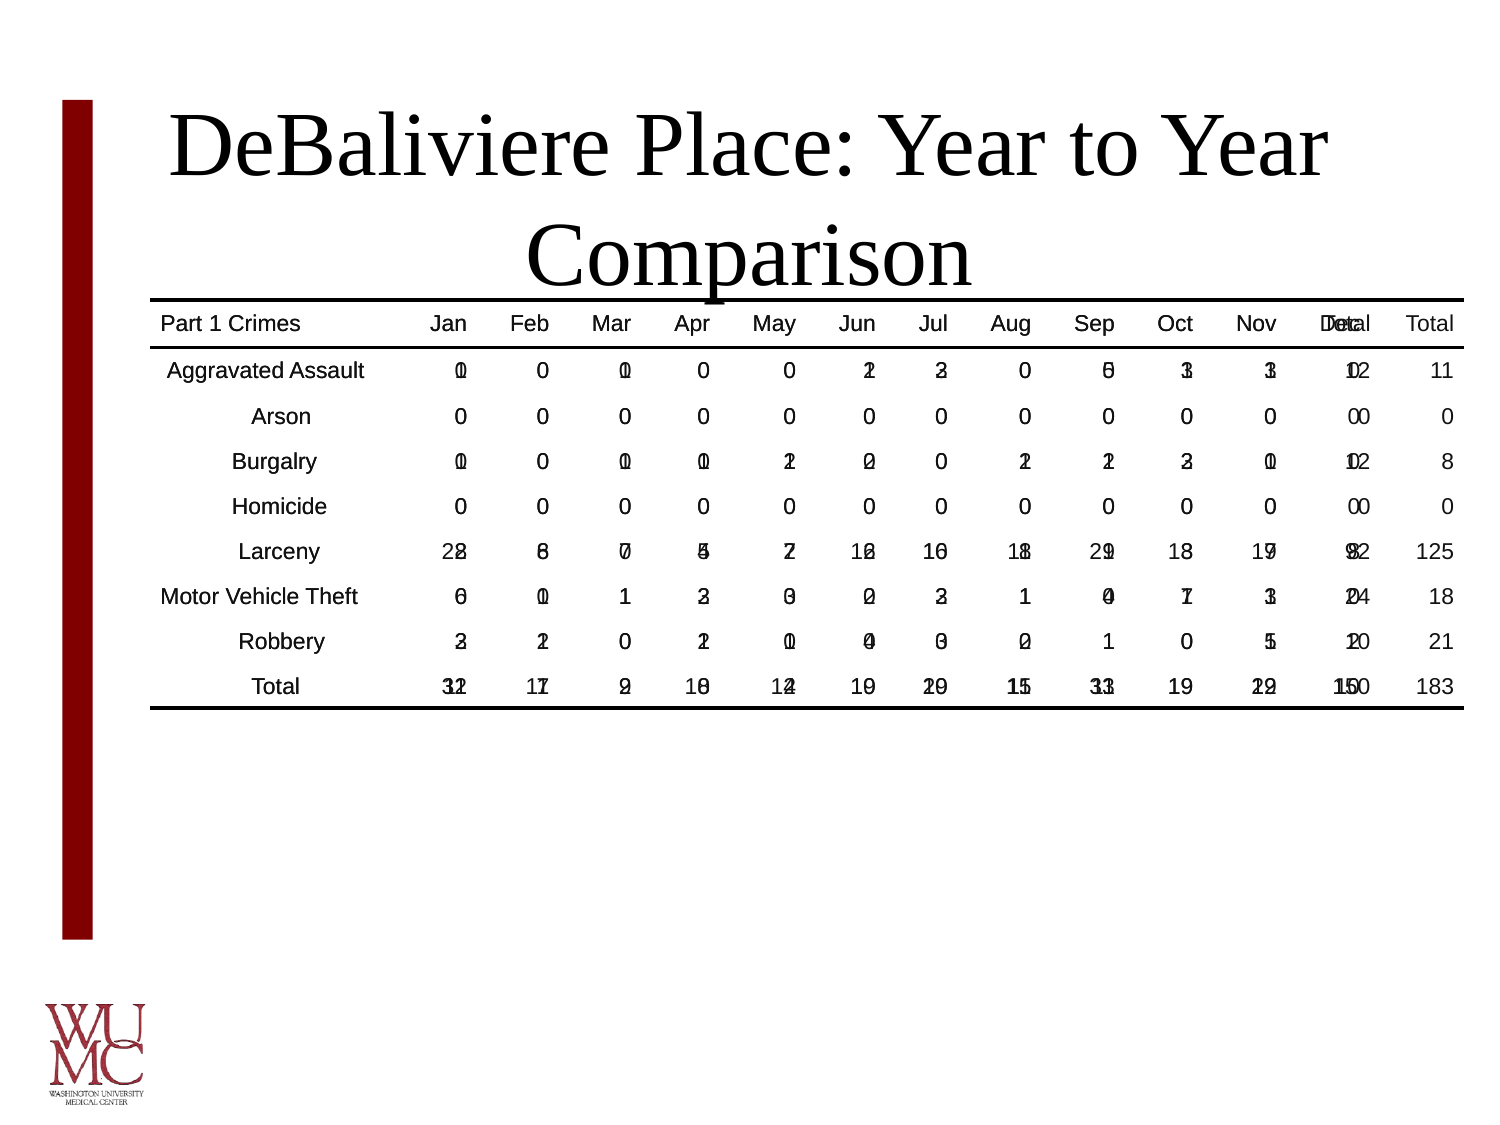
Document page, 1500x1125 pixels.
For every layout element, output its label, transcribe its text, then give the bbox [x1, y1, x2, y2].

table_cell 18 [1381, 575, 1464, 618]
table_cell Larceny [150, 528, 398, 575]
table_header Sep [1042, 302, 1125, 346]
table_cell 2 [807, 349, 886, 395]
table_cell 11 [1381, 349, 1464, 395]
table_cell 0 [720, 485, 807, 528]
table_cell 11 [398, 665, 478, 706]
table_cell 1 [398, 438, 478, 485]
table_cell 0 [958, 349, 1042, 395]
table_cell 8 [958, 528, 1042, 575]
table_cell 11 [478, 665, 560, 706]
table_cell 2 [478, 618, 560, 665]
table_cell Total [150, 665, 398, 706]
table_cell 2 [720, 438, 807, 485]
table_cell 0 [807, 438, 886, 485]
table_cell 1 [642, 618, 720, 665]
table_cell 0 [642, 395, 720, 438]
table_cell 0 [478, 485, 560, 528]
table_cell 0 [958, 618, 1042, 665]
table_cell 0 [886, 485, 958, 528]
table_cell 0 [886, 438, 958, 485]
table_cell 1 [560, 575, 642, 618]
table_cell Robbery [150, 618, 398, 665]
table_cell 0 [478, 349, 560, 395]
table_cell Aggravated Assault [150, 349, 398, 395]
table_header Jan [398, 302, 478, 346]
table_cell 2 [958, 438, 1042, 485]
table_cell 3 [886, 575, 958, 618]
table_cell 1 [1042, 618, 1125, 665]
table_cell 0 [560, 485, 642, 528]
table_cell 0 [1204, 438, 1287, 485]
table_cell 0 [958, 485, 1042, 528]
table_cell 2 [398, 618, 478, 665]
table_cell 0 [1204, 485, 1287, 528]
table_cell 8 [478, 528, 560, 575]
table_cell 0 [958, 395, 1042, 438]
table_cell 0 [398, 349, 478, 395]
table_header May [720, 302, 807, 346]
table_cell 0 [398, 395, 478, 438]
table_cell 22 [1204, 665, 1287, 706]
table_cell 10 [1287, 618, 1381, 665]
table_header Aug [958, 302, 1042, 346]
table_cell 19 [886, 665, 958, 706]
table_cell 3 [886, 349, 958, 395]
table_cell 0 [807, 395, 886, 438]
table_cell 0 [398, 485, 478, 528]
table_cell 8 [642, 665, 720, 706]
table_cell 2 [720, 528, 807, 575]
table_cell 0 [1204, 395, 1287, 438]
table_cell 8 [398, 528, 478, 575]
table_cell 1 [1125, 349, 1204, 395]
table_cell 150 [1287, 665, 1381, 706]
table_cell 11 [958, 665, 1042, 706]
table_cell Motor Vehicle Theft [150, 575, 398, 618]
table_cell 2 [642, 575, 720, 618]
table_cell 4 [1042, 575, 1125, 618]
table_cell 0 [1125, 618, 1204, 665]
table_cell 4 [720, 665, 807, 706]
table_cell 10 [886, 528, 958, 575]
table_cell 1 [560, 438, 642, 485]
table_cell 3 [1125, 438, 1204, 485]
table_cell 0 [720, 575, 807, 618]
table_cell 4 [642, 528, 720, 575]
table_header Total [1287, 302, 1381, 346]
table_cell 0 [720, 349, 807, 395]
table_header Mar [560, 302, 642, 346]
table_cell 2 [1042, 438, 1125, 485]
table_cell 7 [1125, 575, 1204, 618]
table_cell 0 [1125, 395, 1204, 438]
table_cell 0 [478, 395, 560, 438]
table_cell 8 [1125, 528, 1204, 575]
table_cell 0 [720, 395, 807, 438]
table_cell 0 [1287, 395, 1381, 438]
table_cell 3 [1204, 575, 1287, 618]
table_cell 125 [1381, 528, 1464, 575]
table_header Total [1381, 302, 1464, 346]
table_cell Burgalry [150, 438, 398, 485]
table_cell 0 [642, 485, 720, 528]
picture [41, 996, 156, 1113]
table_header Jun [807, 302, 886, 346]
table_cell 10 [807, 665, 886, 706]
table_cell 1 [1204, 618, 1287, 665]
table_cell 6 [807, 528, 886, 575]
table_cell 0 [478, 438, 560, 485]
table_cell 0 [807, 485, 886, 528]
table_header Apr [642, 302, 720, 346]
table_cell 12 [1287, 438, 1381, 485]
table_cell 0 [1042, 395, 1125, 438]
table_cell 0 [1381, 485, 1464, 528]
table_cell 8 [1381, 438, 1464, 485]
table_cell 2 [807, 575, 886, 618]
table_header Nov [1204, 302, 1287, 346]
table_cell 0 [807, 618, 886, 665]
table_cell 0 [1042, 485, 1125, 528]
table_cell 0 [560, 618, 642, 665]
table_cell 0 [560, 395, 642, 438]
table_cell 19 [1125, 665, 1204, 706]
table_cell 1 [642, 438, 720, 485]
table_cell 183 [1381, 665, 1464, 706]
table_cell 2 [560, 665, 642, 706]
table_cell 21 [1381, 618, 1464, 665]
table_cell 3 [886, 618, 958, 665]
table_cell 17 [1204, 528, 1287, 575]
table_header Feb [478, 302, 560, 346]
table_cell 12 [1287, 349, 1381, 395]
table_cell 0 [1125, 485, 1204, 528]
title DeBaliviere Place: Year to Year Comparison [112, 99, 1388, 288]
table_header Oct [1125, 302, 1204, 346]
table_cell 0 [1381, 395, 1464, 438]
table_cell 24 [1287, 575, 1381, 618]
table_header Jul [886, 302, 958, 346]
table_cell 5 [1042, 349, 1125, 395]
table_cell 92 [1287, 528, 1381, 575]
table_cell 0 [642, 349, 720, 395]
table_cell 1 [958, 575, 1042, 618]
table_header Part 1 Crimes [150, 302, 398, 346]
table_cell 33 [1042, 665, 1125, 706]
table_cell Arson [150, 395, 398, 438]
table_cell 0 [398, 575, 478, 618]
table_cell 0 [560, 528, 642, 575]
table_cell Homicide [150, 485, 398, 528]
table_cell 1 [478, 575, 560, 618]
table_cell 0 [886, 395, 958, 438]
table_cell 1 [1204, 349, 1287, 395]
table_cell 0 [720, 618, 807, 665]
table_cell 0 [1287, 485, 1381, 528]
table_cell 21 [1042, 528, 1125, 575]
table_cell 0 [560, 349, 642, 395]
